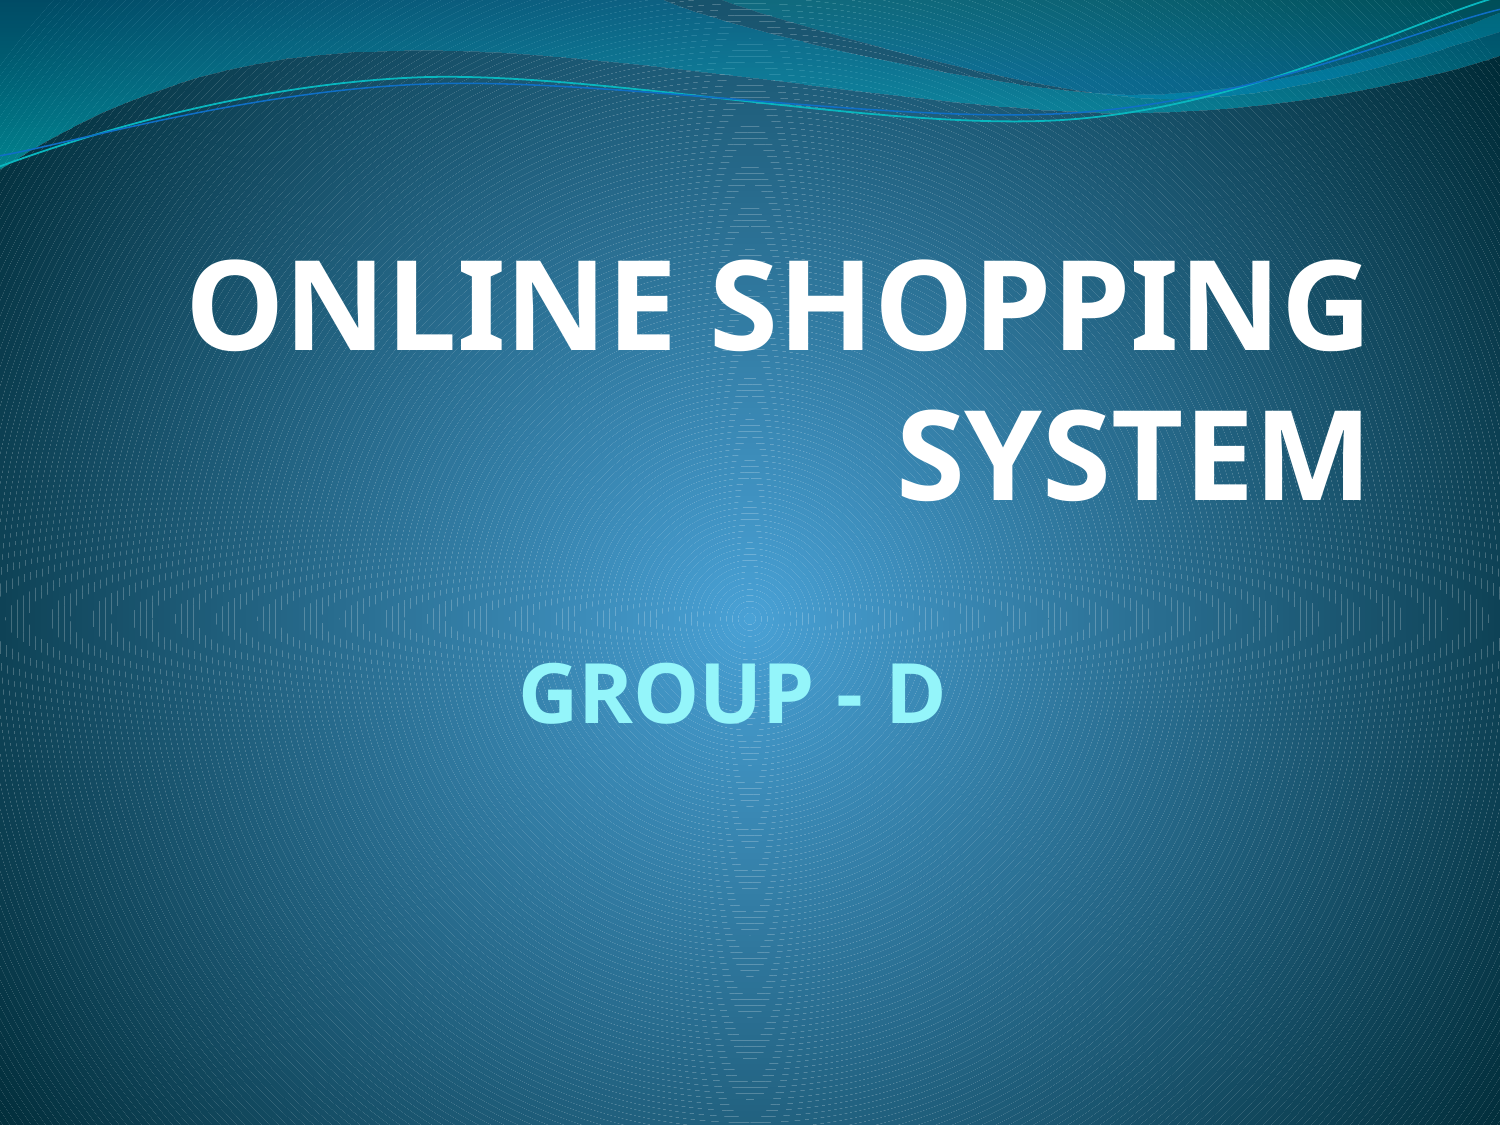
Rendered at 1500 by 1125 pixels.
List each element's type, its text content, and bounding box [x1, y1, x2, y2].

title ONLINE SHOPPING SYSTEM [87, 224, 1376, 525]
subtitle GROUP - D [93, 632, 1383, 921]
